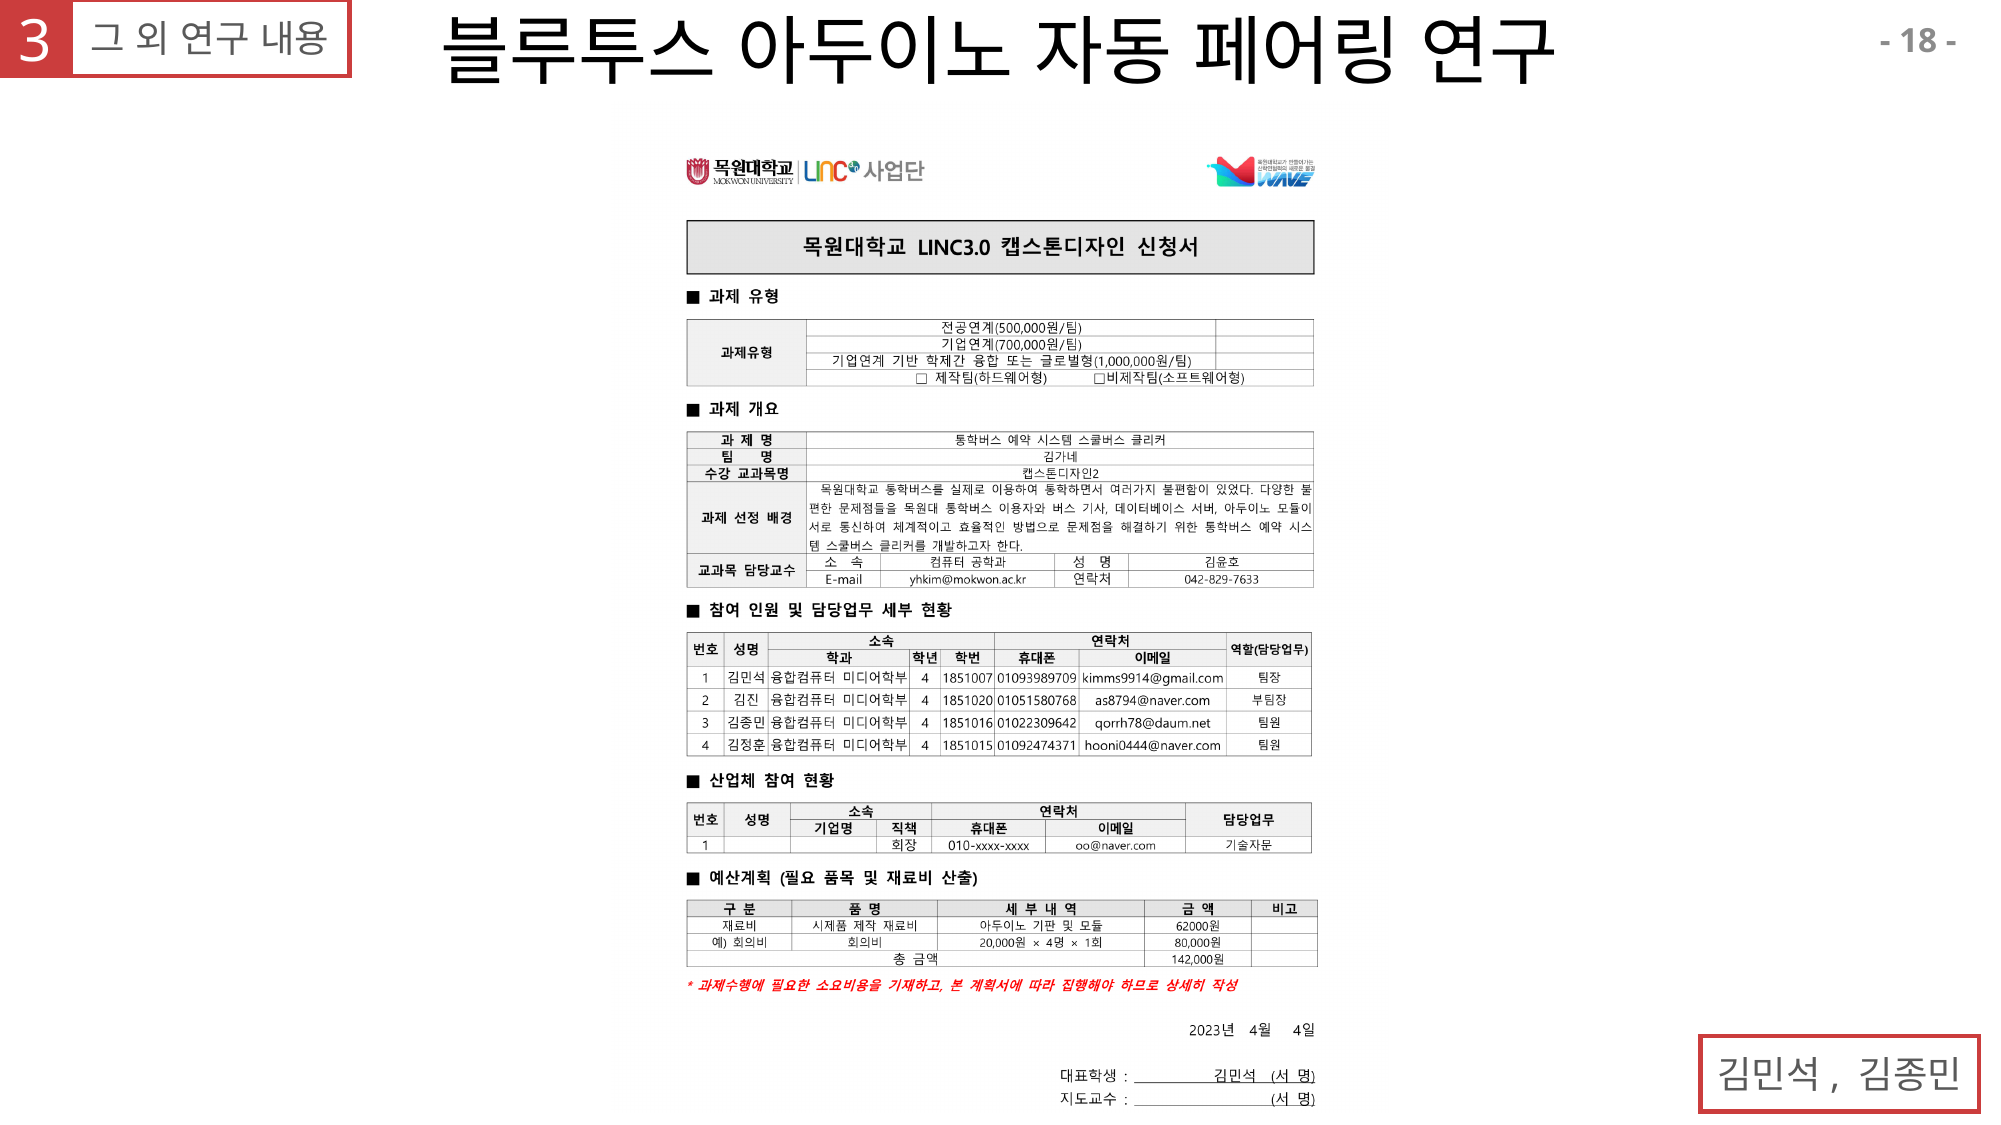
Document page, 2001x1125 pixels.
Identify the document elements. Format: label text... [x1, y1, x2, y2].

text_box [1700, 1035, 1980, 1112]
picture [611, 101, 1389, 1113]
slide_number 18 [1521, 11, 1972, 72]
text_box 블루투스 아두이노 자동 페어링 연구 [400, 0, 1600, 101]
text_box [0, 0, 350, 76]
